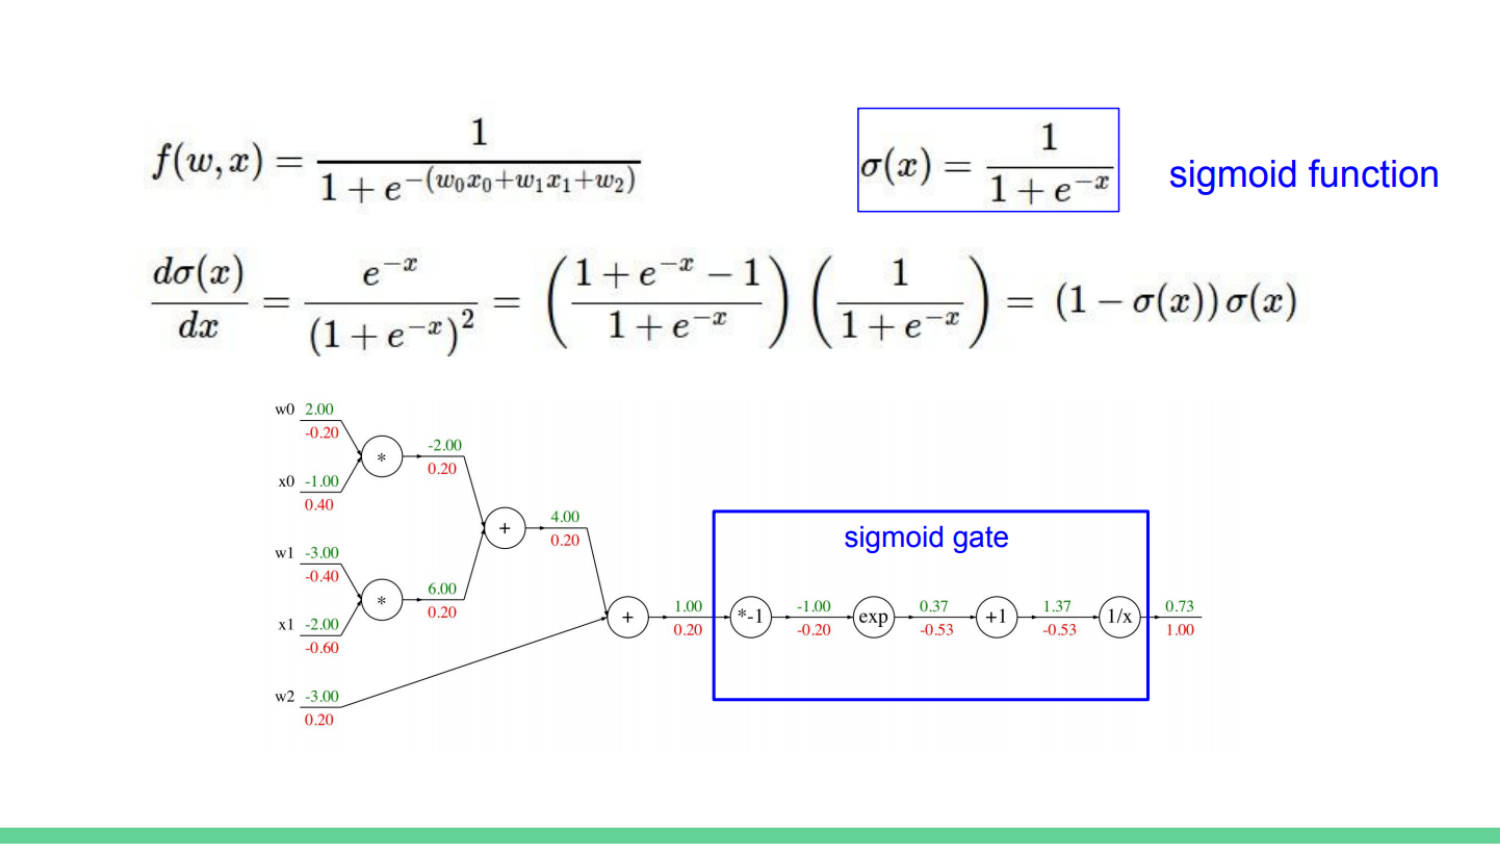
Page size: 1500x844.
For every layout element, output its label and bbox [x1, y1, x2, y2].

picture [24, 63, 1471, 779]
